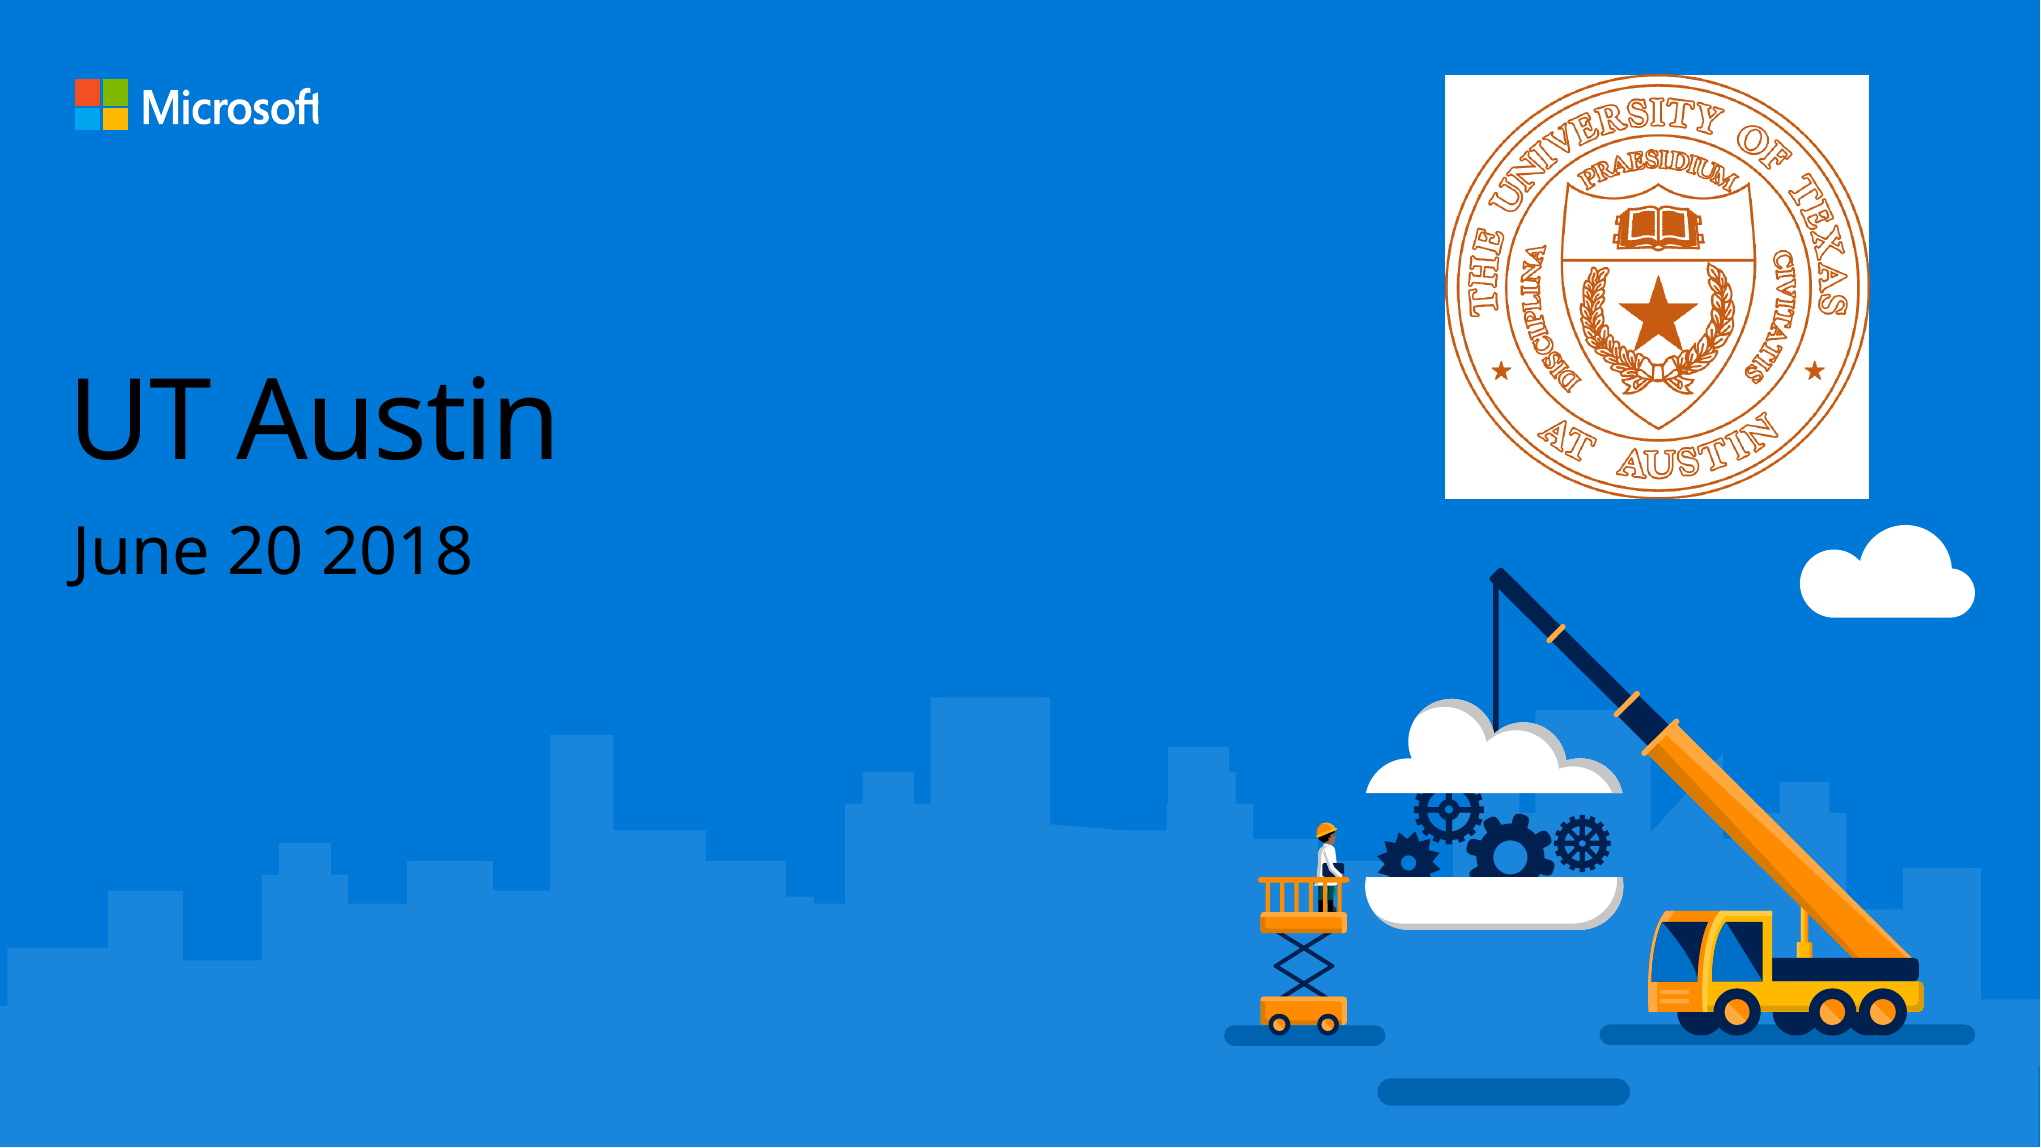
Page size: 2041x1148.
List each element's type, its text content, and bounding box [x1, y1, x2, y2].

picture [1444, 74, 1870, 499]
list June 20 2018 [45, 498, 1546, 619]
title UT Austin [45, 198, 1444, 498]
